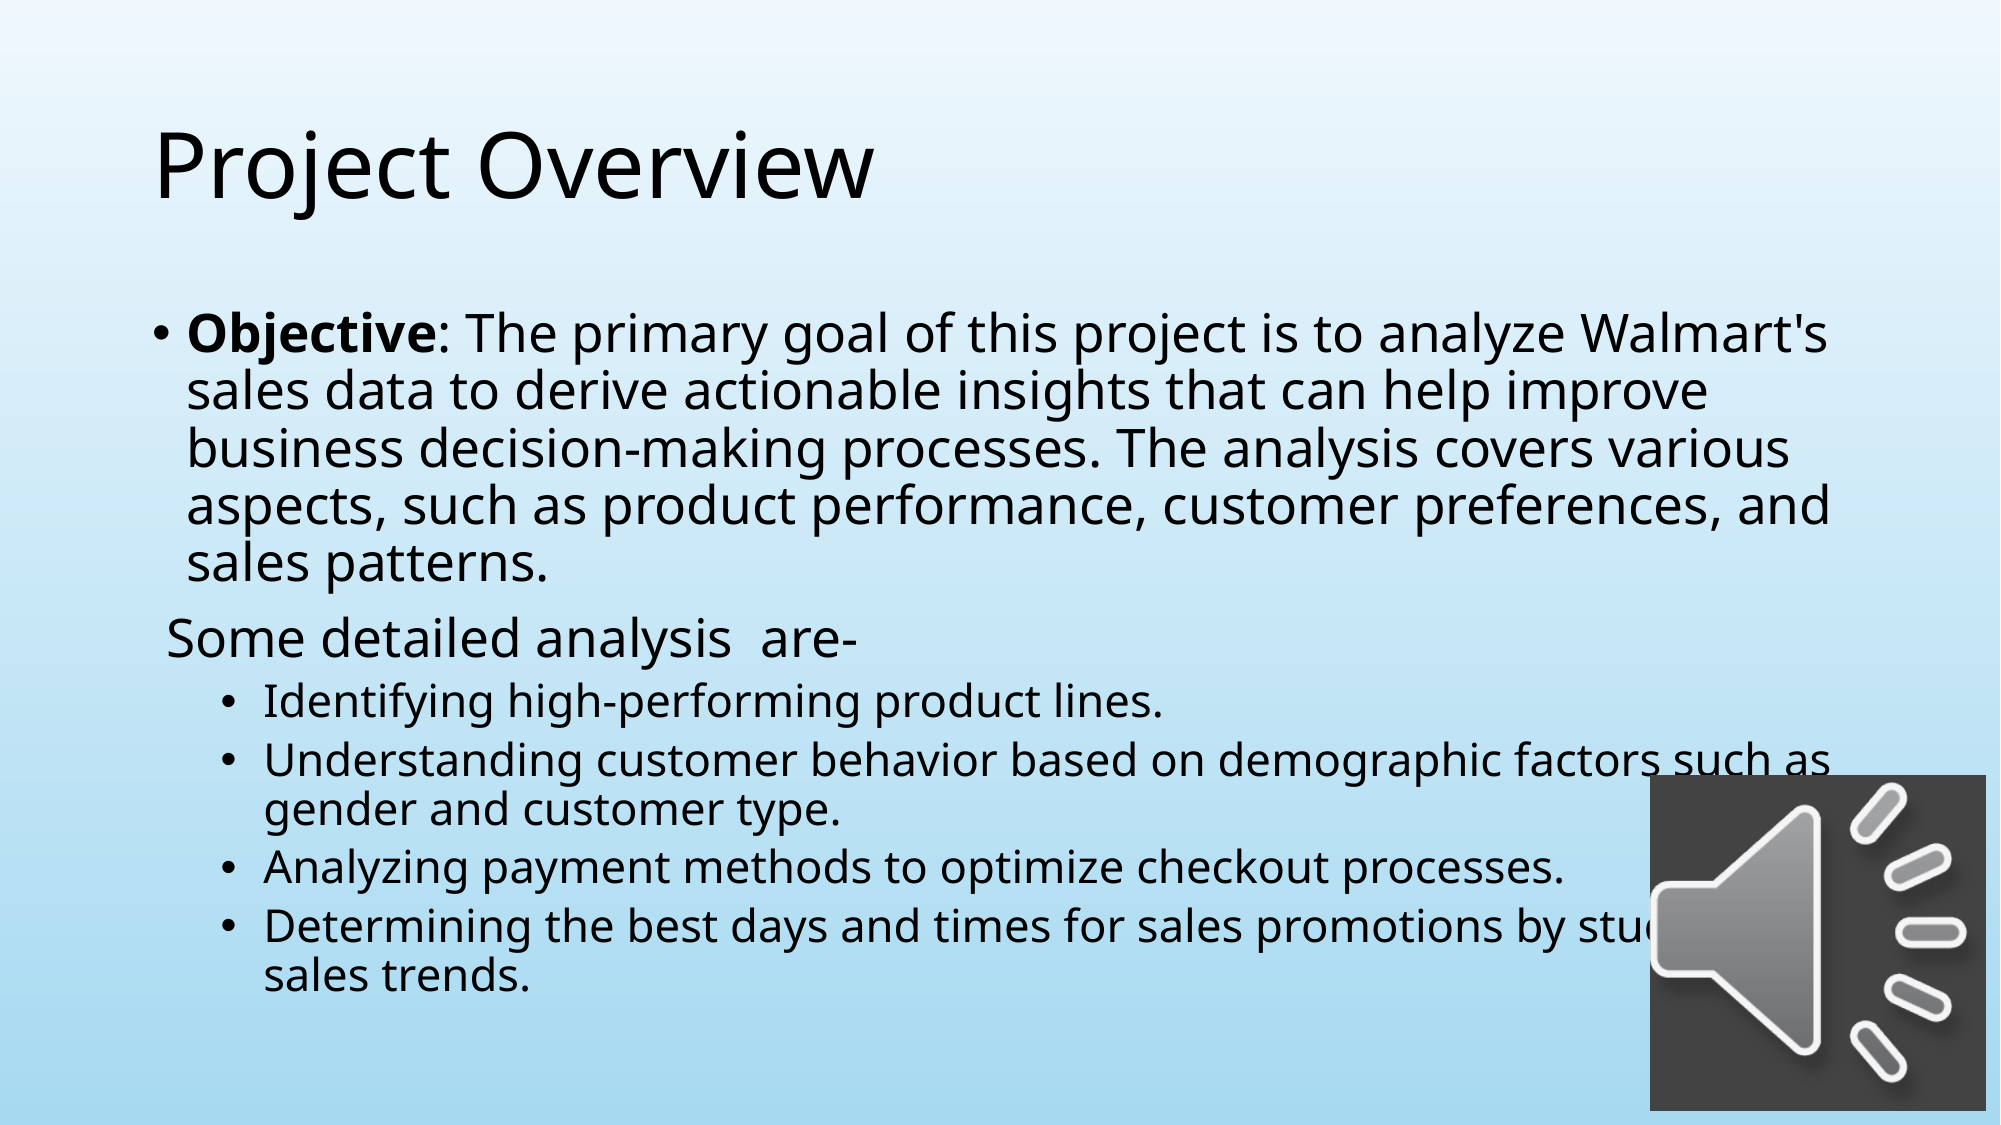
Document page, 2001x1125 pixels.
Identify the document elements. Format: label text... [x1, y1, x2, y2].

list Objective: The primary goal of this project is to analyze Walmart's sales data to derive actionable insights that can help improve business decision-making processes. The analysis covers various aspects, such as product performance, customer preferences, and sales patterns. Some detailed analysis are- Identifying high-performing product lines. Understanding customer behavior based on demographic factors such as gender and customer type. Analyzing payment methods to optimize checkout processes. Determining the best days and times for sales promotions by studying sales trends. [137, 299, 1863, 1014]
picture [1648, 773, 1987, 1112]
title Project Overview [137, 59, 1863, 278]
